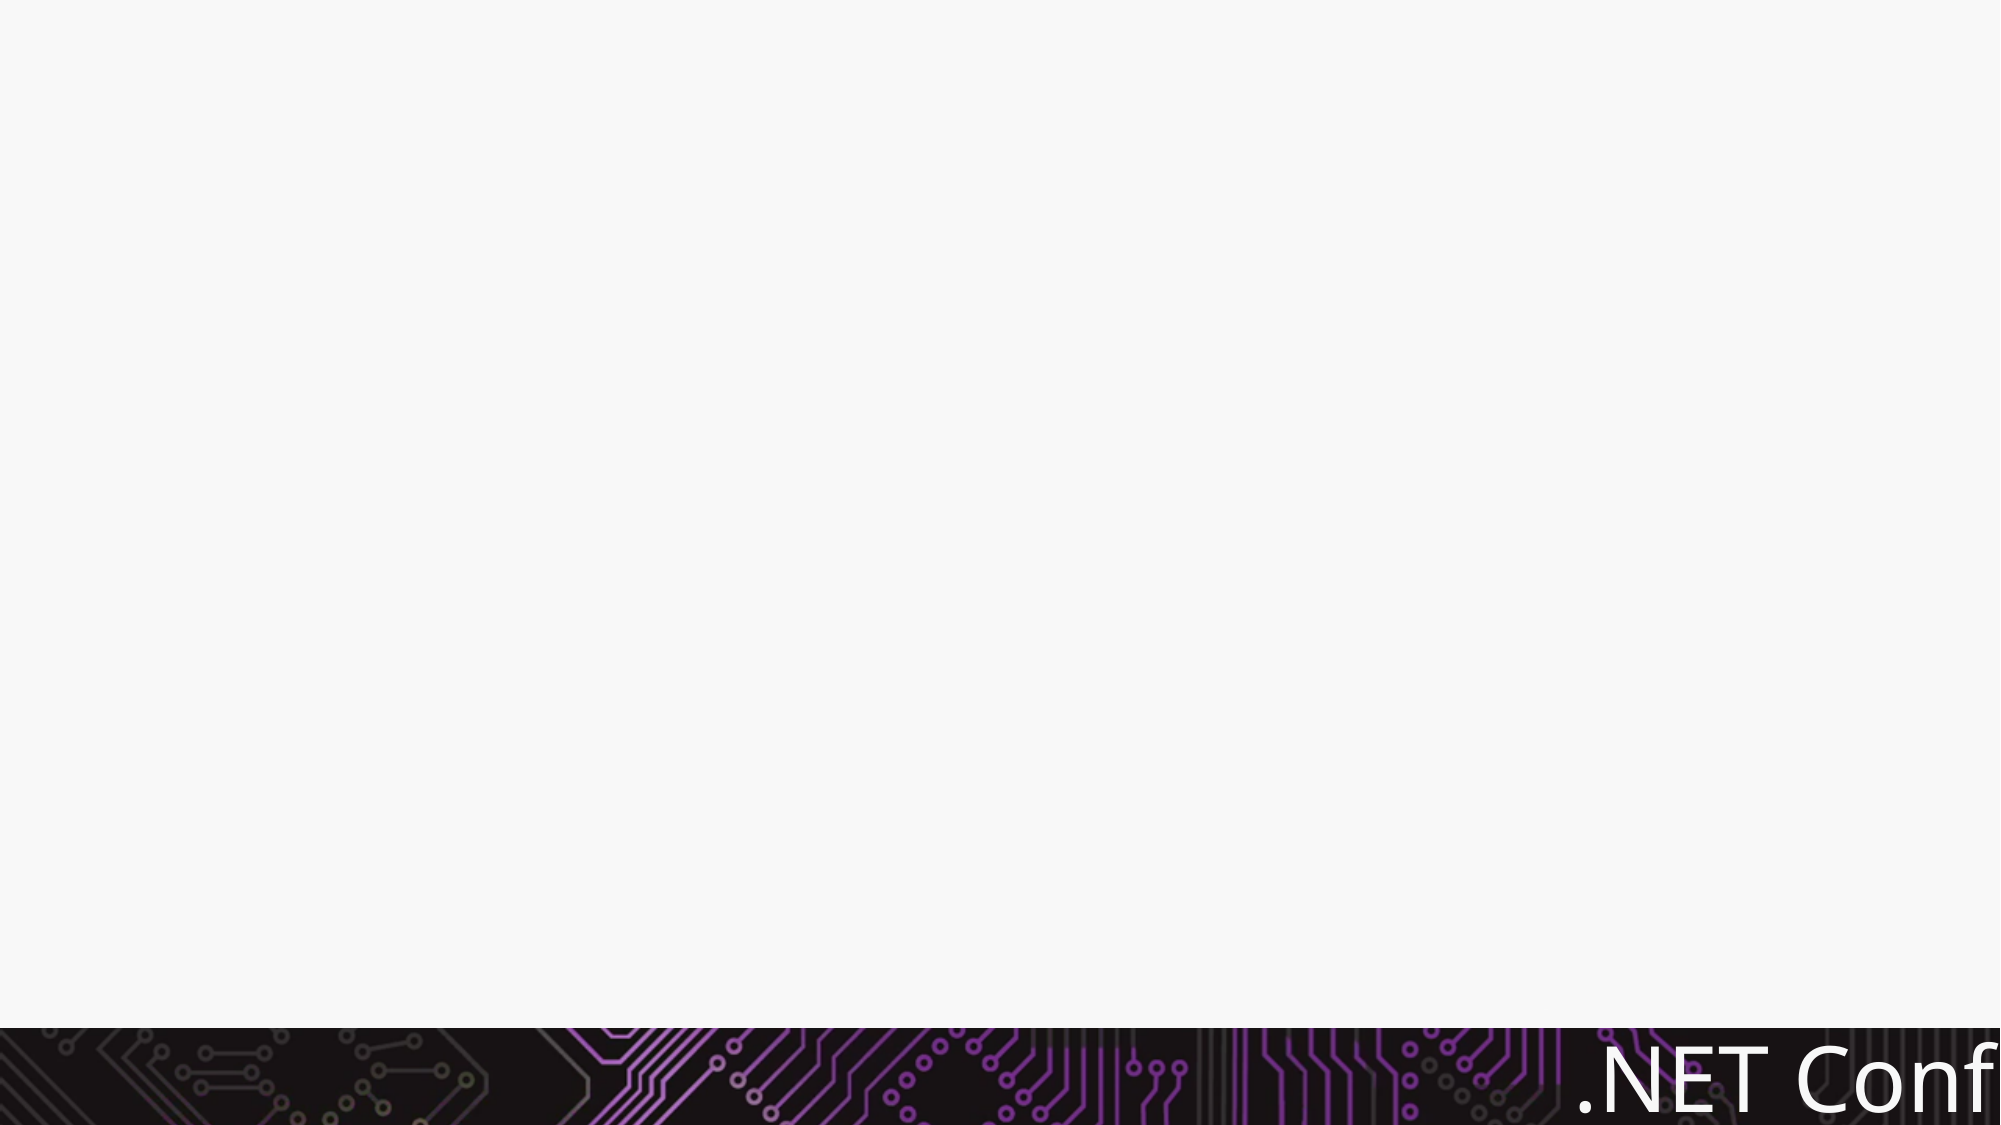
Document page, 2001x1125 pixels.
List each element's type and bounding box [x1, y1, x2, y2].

picture [0, 1028, 2000, 1125]
